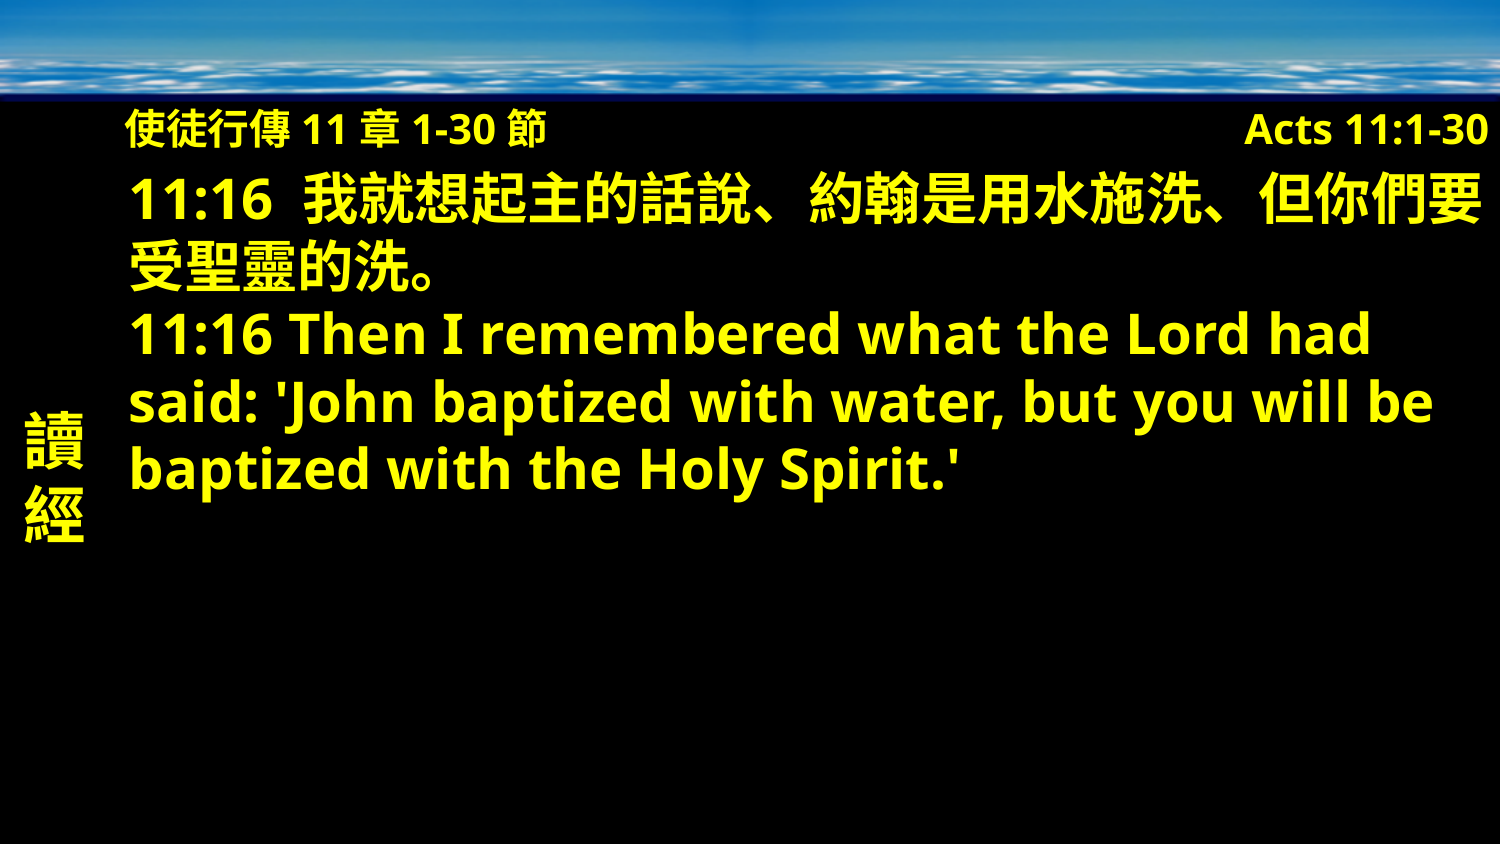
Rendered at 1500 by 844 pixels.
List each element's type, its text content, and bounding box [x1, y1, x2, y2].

picture [0, 0, 1500, 844]
text_box 讀經 [0, 394, 110, 559]
text_box 使徒行傳11章1-30節 [109, 95, 806, 161]
text_box Acts 11:1-30 [806, 95, 1500, 156]
text_box 11:16 我就想起主的話說、約翰是用水施洗、但你們要受聖靈的洗。 11:16 Then I remembered what the Lord had said: 'John baptized with water, but you will be baptized with the Holy Spirit.' [114, 156, 1500, 509]
